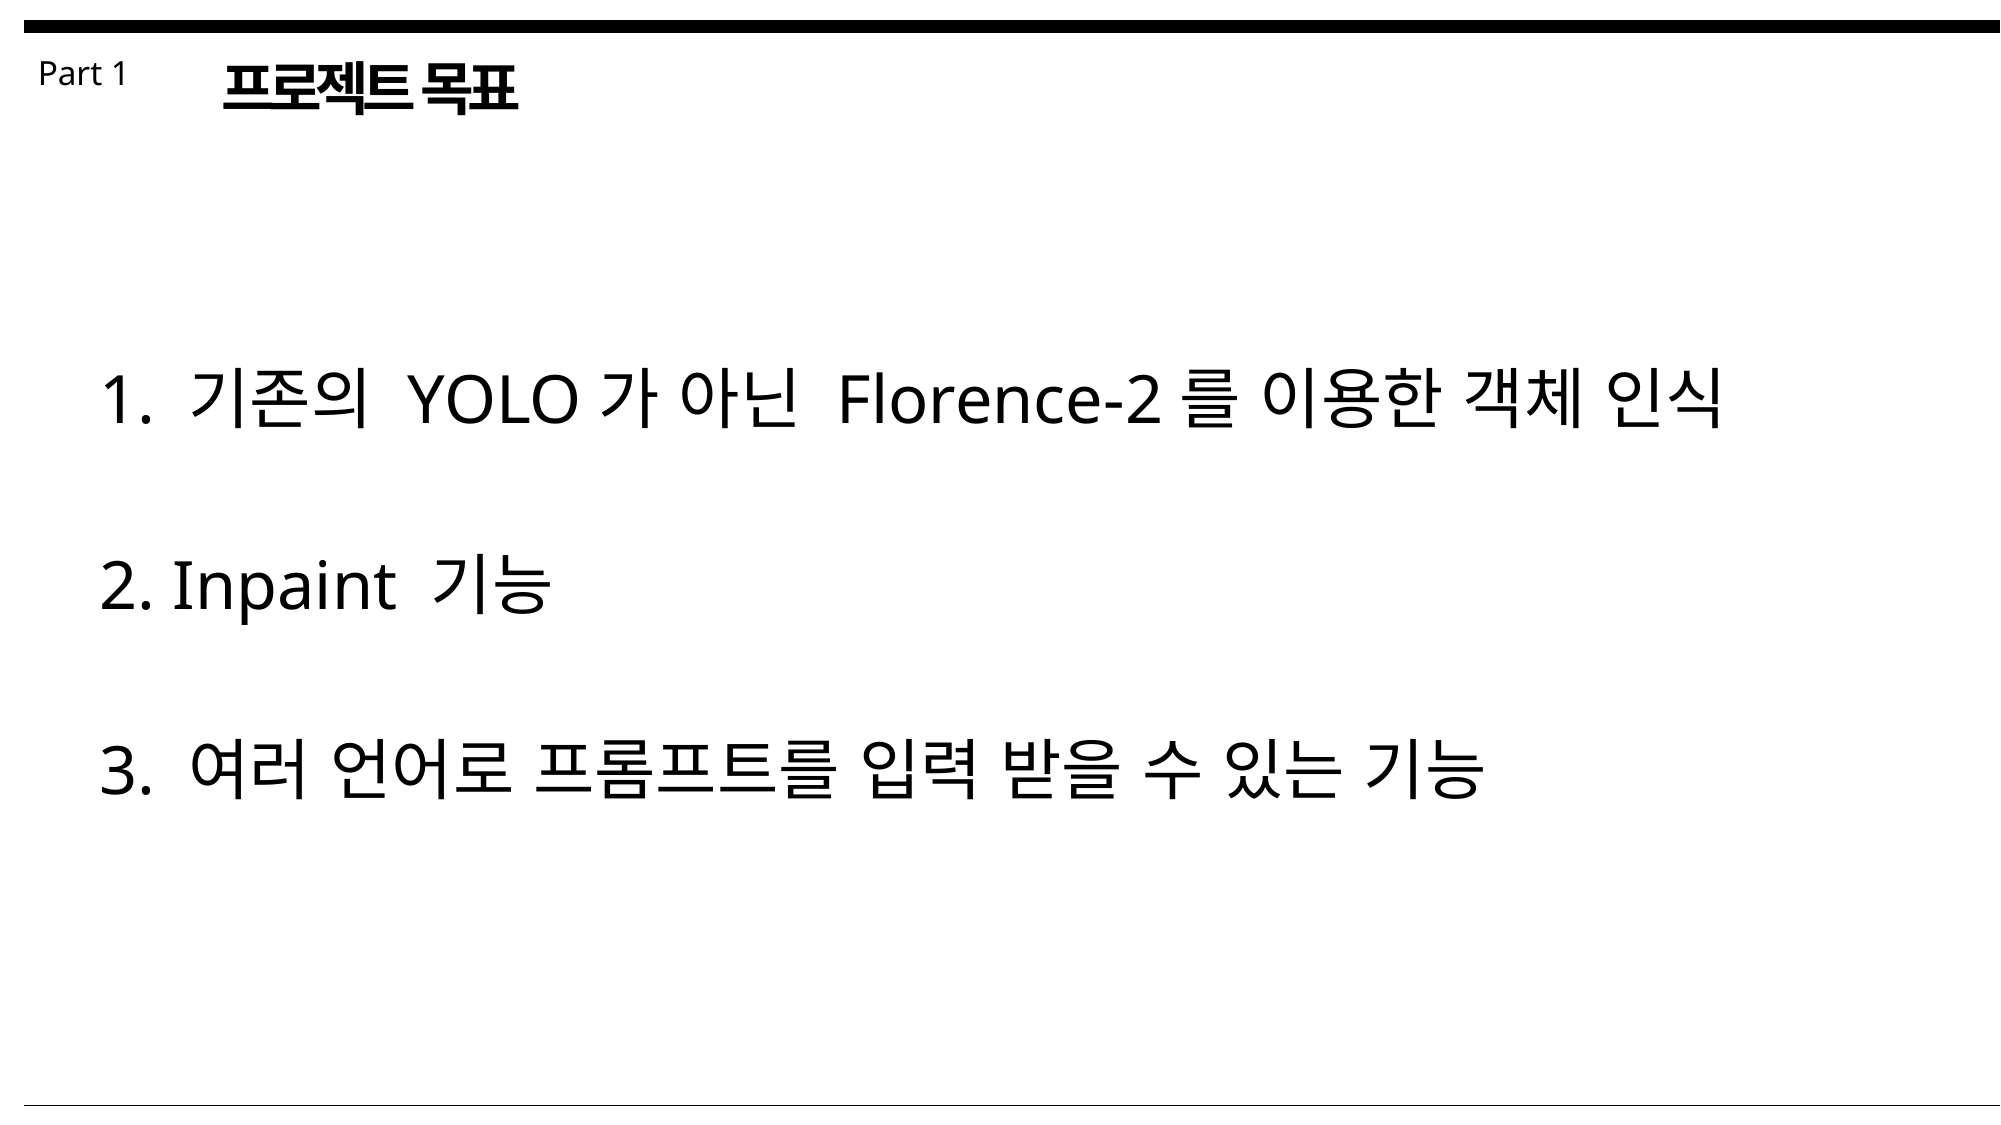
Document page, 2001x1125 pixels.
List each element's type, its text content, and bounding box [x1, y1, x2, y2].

text_box 1. 기존의 YOLO가 아닌 Florence-2를 이용한 객체 인식 2. Inpaint 기능 3. 여러 언어로 프롬프트를 입력 받을 수 있는 기능 [84, 182, 1814, 993]
text_box 프로젝트 목표 [206, 44, 536, 130]
text_box Part 1 [23, 44, 145, 100]
